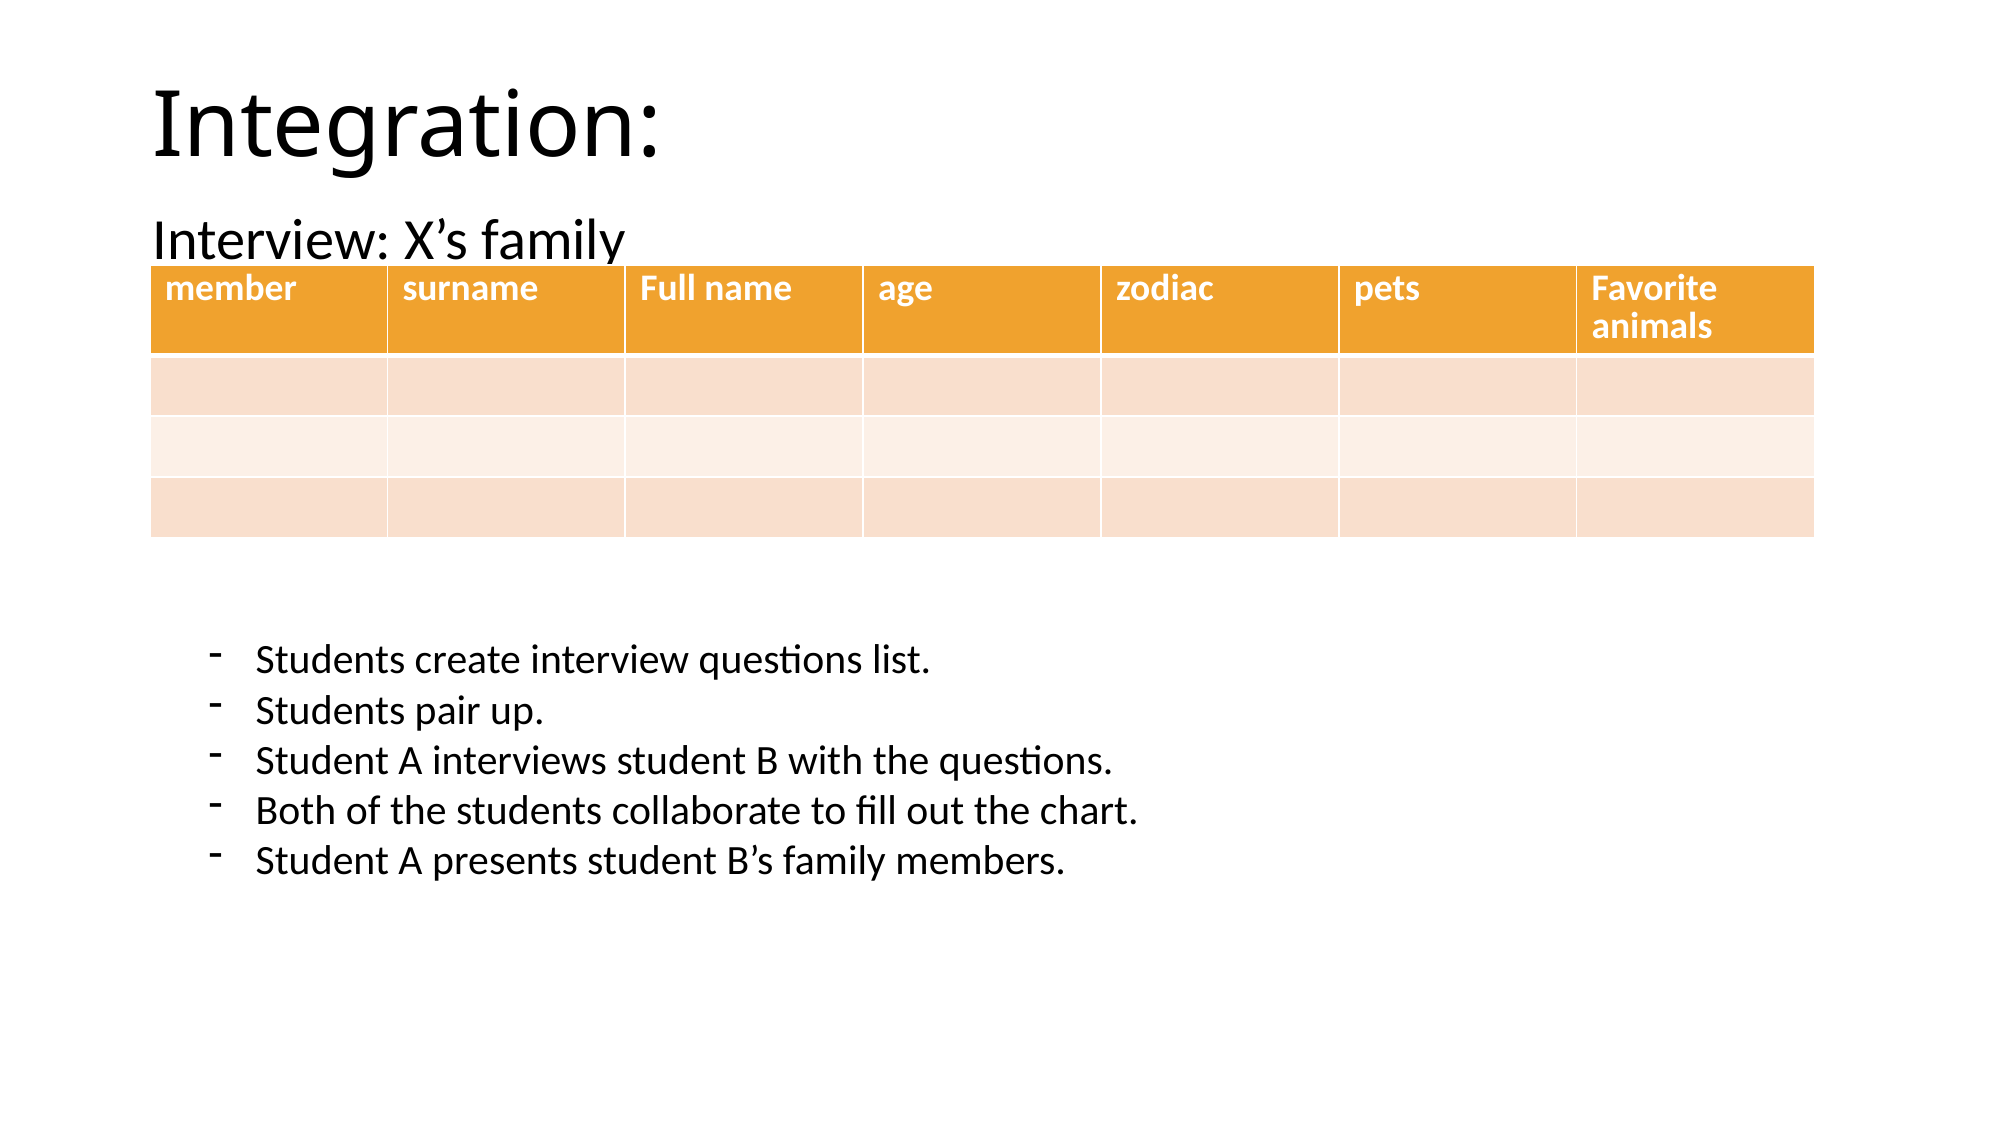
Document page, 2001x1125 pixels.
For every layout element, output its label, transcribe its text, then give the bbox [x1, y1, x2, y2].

table_cell [1577, 478, 1814, 537]
table_header surname [388, 266, 624, 353]
table_cell [626, 417, 862, 476]
title Integration: [137, 59, 1863, 194]
table_header pets [1340, 266, 1576, 353]
table_cell [626, 358, 862, 415]
list Interview: X’s family [137, 201, 1863, 600]
table_cell [626, 478, 862, 537]
table_cell [864, 358, 1100, 415]
table_header member [151, 266, 387, 353]
table_cell [864, 478, 1100, 537]
table_cell [1577, 417, 1814, 476]
table_cell [388, 358, 624, 415]
table_cell [151, 478, 387, 537]
text_box Students create interview questions list. Students pair up. Student A interviews student B with the questions. Both of the students collaborate to fill out the chart. Student A presents student B’s family members. [193, 624, 1815, 890]
table_cell [1102, 478, 1338, 537]
table_cell [388, 478, 624, 537]
table_cell [151, 417, 387, 476]
table_cell [1340, 478, 1576, 537]
table_header Full name [626, 266, 862, 353]
table_header zodiac [1102, 266, 1338, 353]
table_header Favorite animals [1577, 266, 1814, 353]
table_cell [1577, 358, 1814, 415]
table_header age [864, 266, 1100, 353]
table_cell [1102, 417, 1338, 476]
table_cell [151, 358, 387, 415]
table_cell [1102, 358, 1338, 415]
table_cell [864, 417, 1100, 476]
table_cell [388, 417, 624, 476]
table_cell [1340, 417, 1576, 476]
table_cell [1340, 358, 1576, 415]
